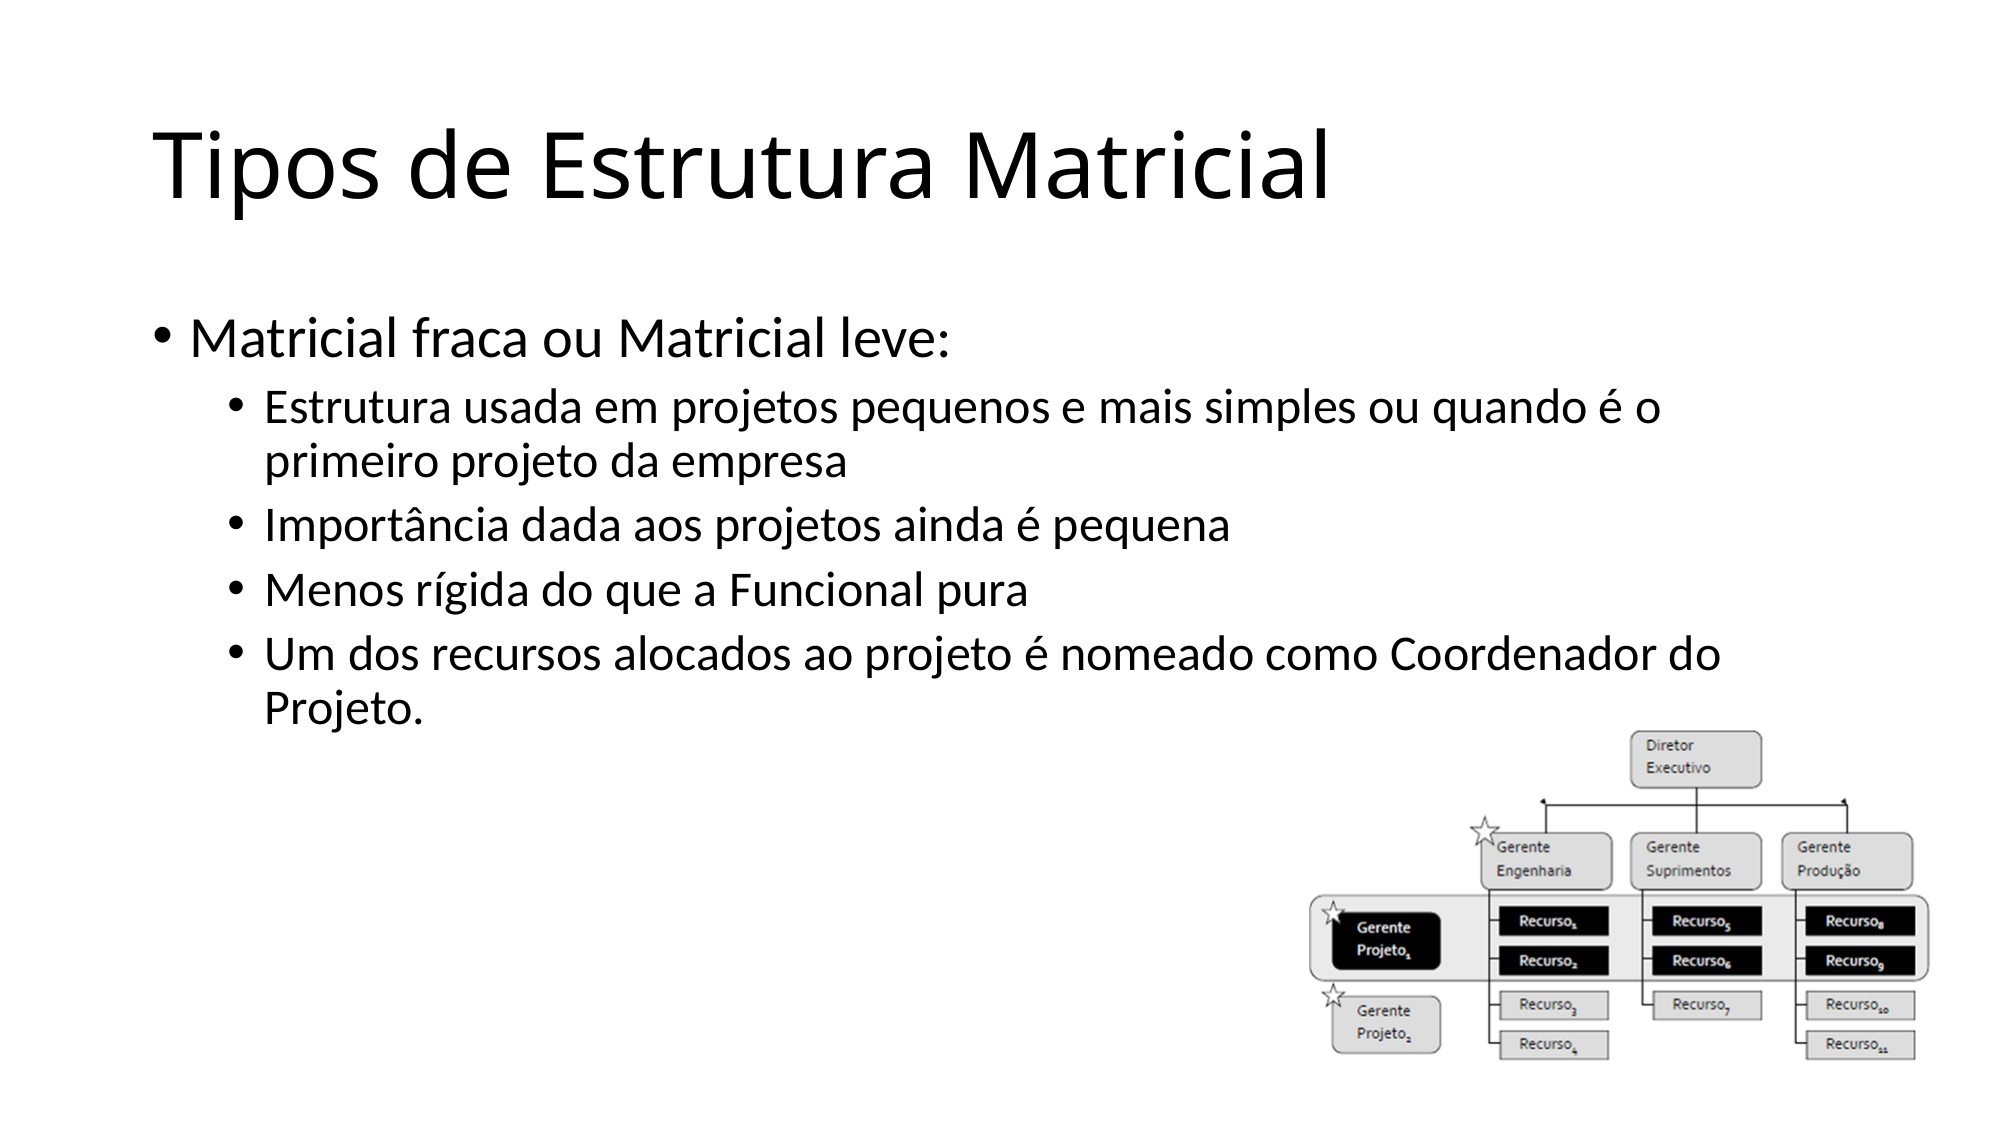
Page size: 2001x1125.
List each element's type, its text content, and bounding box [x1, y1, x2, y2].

list Matricial fraca ou Matricial leve: Estrutura usada em projetos pequenos e mais simples ou quando é o primeiro projeto da empresa Importância dada aos projetos ainda é pequena Menos rígida do que a Funcional pura Um dos recursos alocados ao projeto é nomeado como Coordenador do Projeto. [137, 299, 1863, 1014]
title Tipos de Estrutura Matricial [137, 59, 1863, 278]
picture [1309, 724, 1939, 1074]
